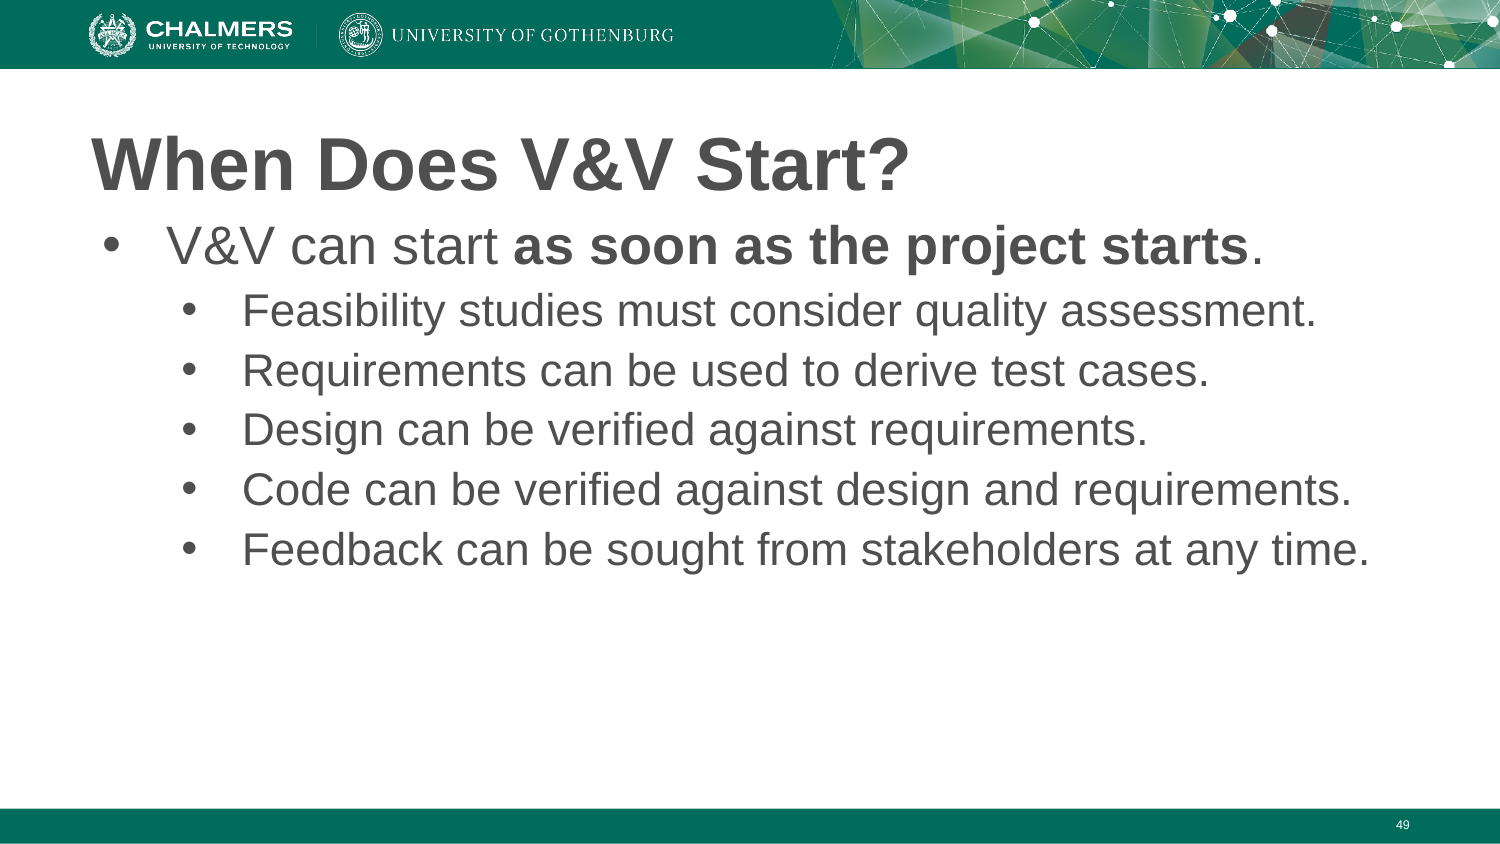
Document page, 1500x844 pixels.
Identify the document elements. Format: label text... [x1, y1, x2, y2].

list V&V can start as soon as the project starts. Feasibility studies must consider quality assessment. Requirements can be used to derive test cases. Design can be verified against requirements. Code can be verified against design and requirements. Feedback can be sought from stakeholders at any time. [76, 210, 1425, 782]
slide_number ‹#› [1074, 809, 1425, 844]
picture [64, 0, 696, 85]
title When Does V&V Start? [76, 100, 1425, 210]
picture [759, 0, 1500, 68]
